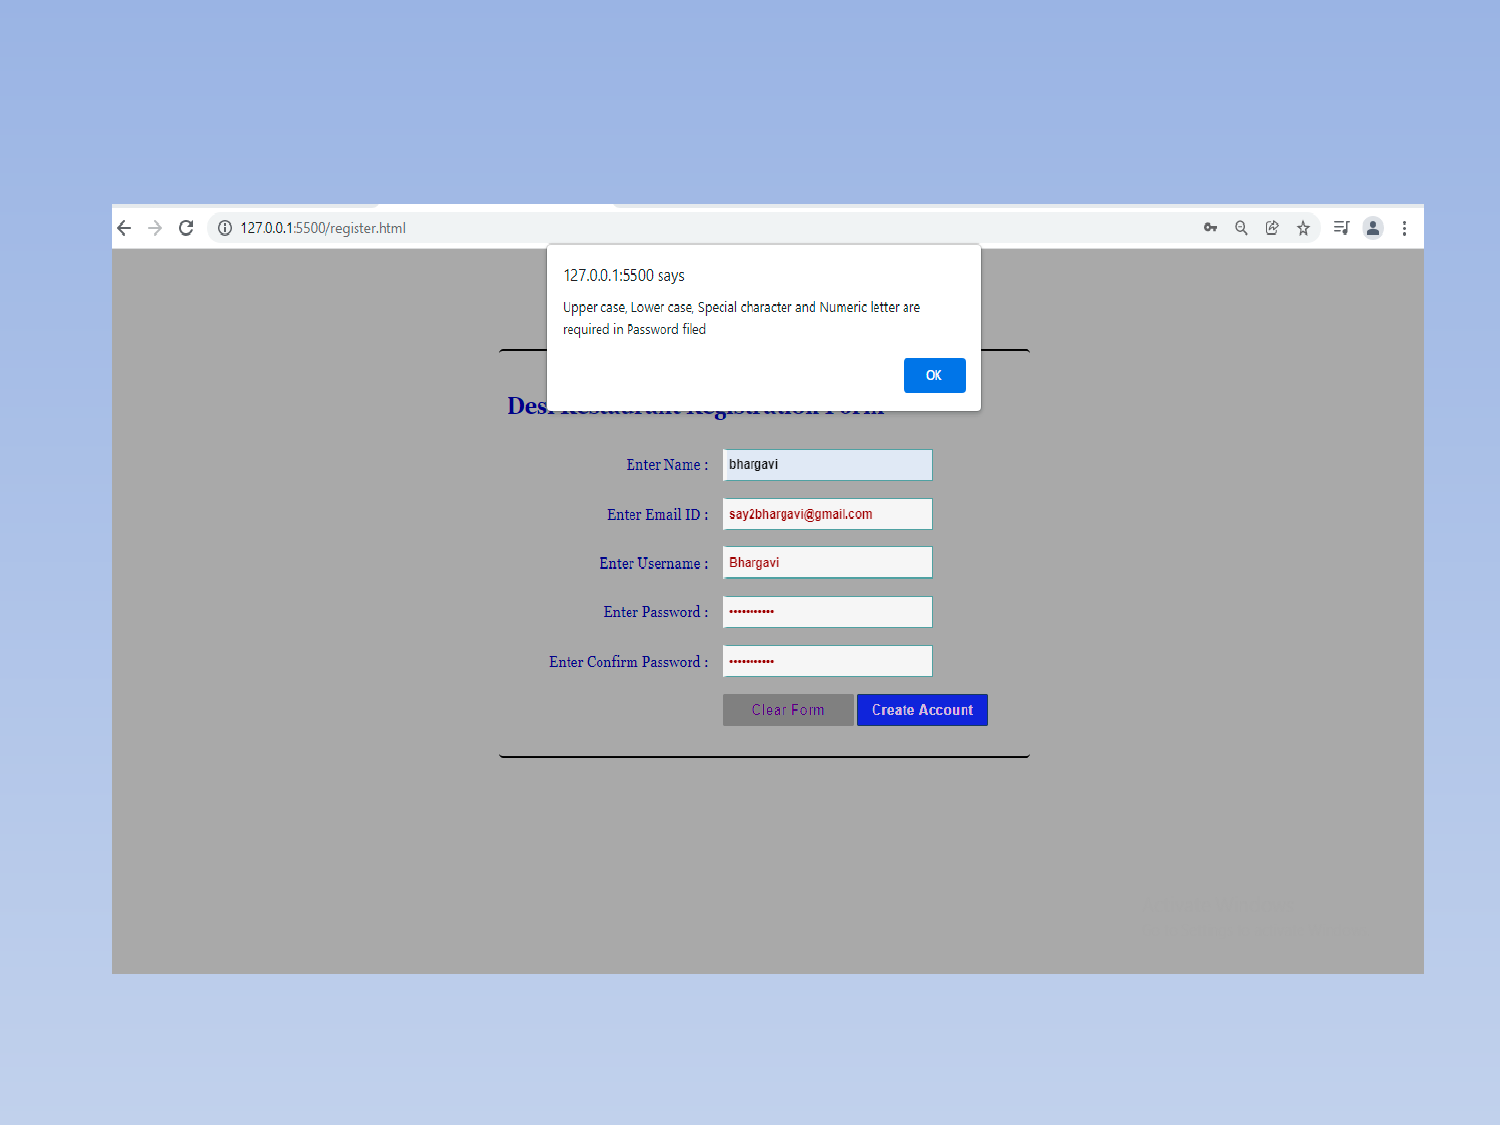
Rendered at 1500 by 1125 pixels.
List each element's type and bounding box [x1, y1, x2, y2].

picture [111, 204, 1424, 974]
